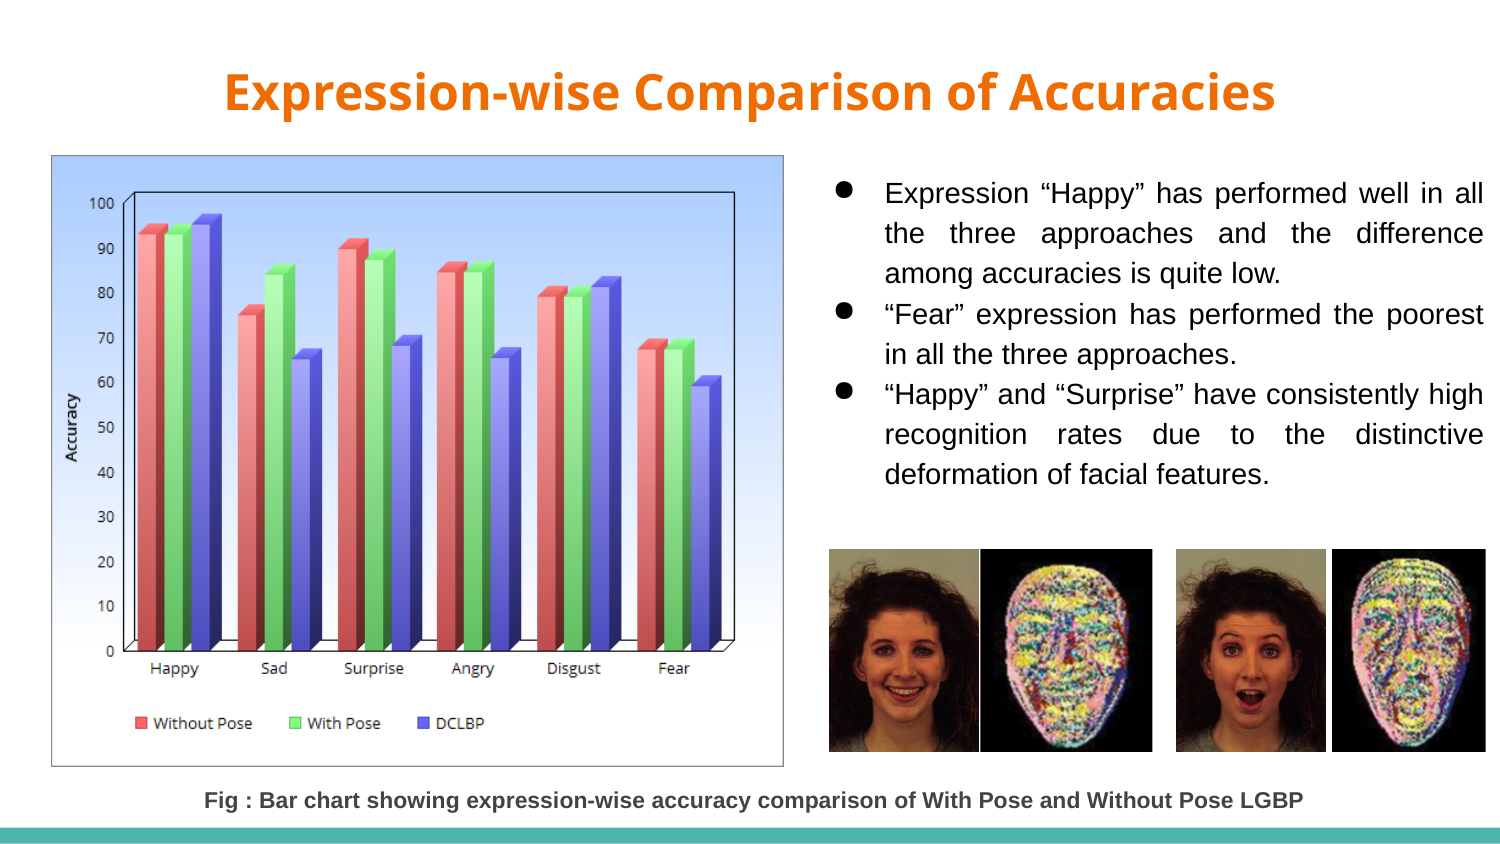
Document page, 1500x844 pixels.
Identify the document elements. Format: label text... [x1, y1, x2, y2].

picture [1175, 549, 1326, 752]
title Expression-wise Comparison of Accuracies [51, 45, 1449, 136]
picture [50, 155, 785, 767]
text_box Fig : Bar chart showing expression-wise accuracy comparison of With Pose and Without Pose LGBP [60, 766, 1449, 814]
picture [828, 549, 979, 752]
text_box Expression “Happy” has performed well in all the three approaches and the difference among accuracies is quite low. “Fear” expression has performed the poorest in all the three approaches. “Happy” and “Surprise” have consistently high recognition rates due to the distinctive deformation of facial features. [794, 154, 1500, 724]
picture [1331, 549, 1486, 752]
picture [980, 549, 1153, 752]
